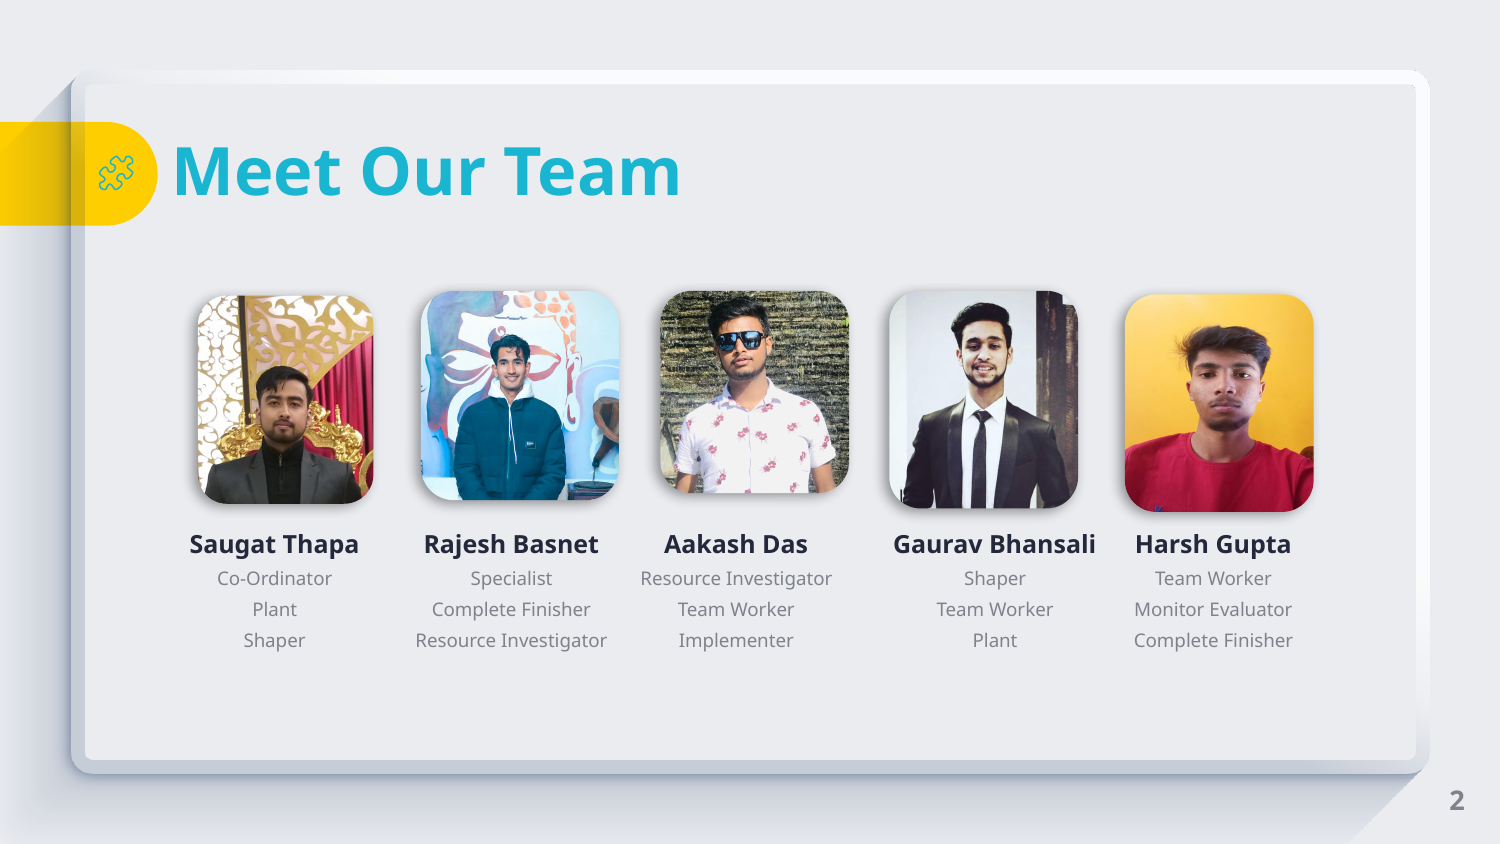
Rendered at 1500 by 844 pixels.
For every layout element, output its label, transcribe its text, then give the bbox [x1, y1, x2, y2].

picture [0, 0, 1500, 844]
text_box Harsh Gupta Team Worker Monitor Evaluator Complete Finisher [1094, 528, 1332, 666]
text_box Saugat Thapa Co-Ordinator Plant Shaper [156, 528, 392, 666]
title Meet Our Team [171, 121, 1354, 226]
text_box Gaurav Bhansali Shaper Team Worker Plant [876, 528, 1094, 646]
text_box Aakash Das Resource Investigator Team Worker Implementer [630, 528, 855, 666]
slide_number 2 [1414, 759, 1500, 844]
text_box Rajesh Basnet Specialist Complete Finisher Resource Investigator [392, 528, 630, 666]
